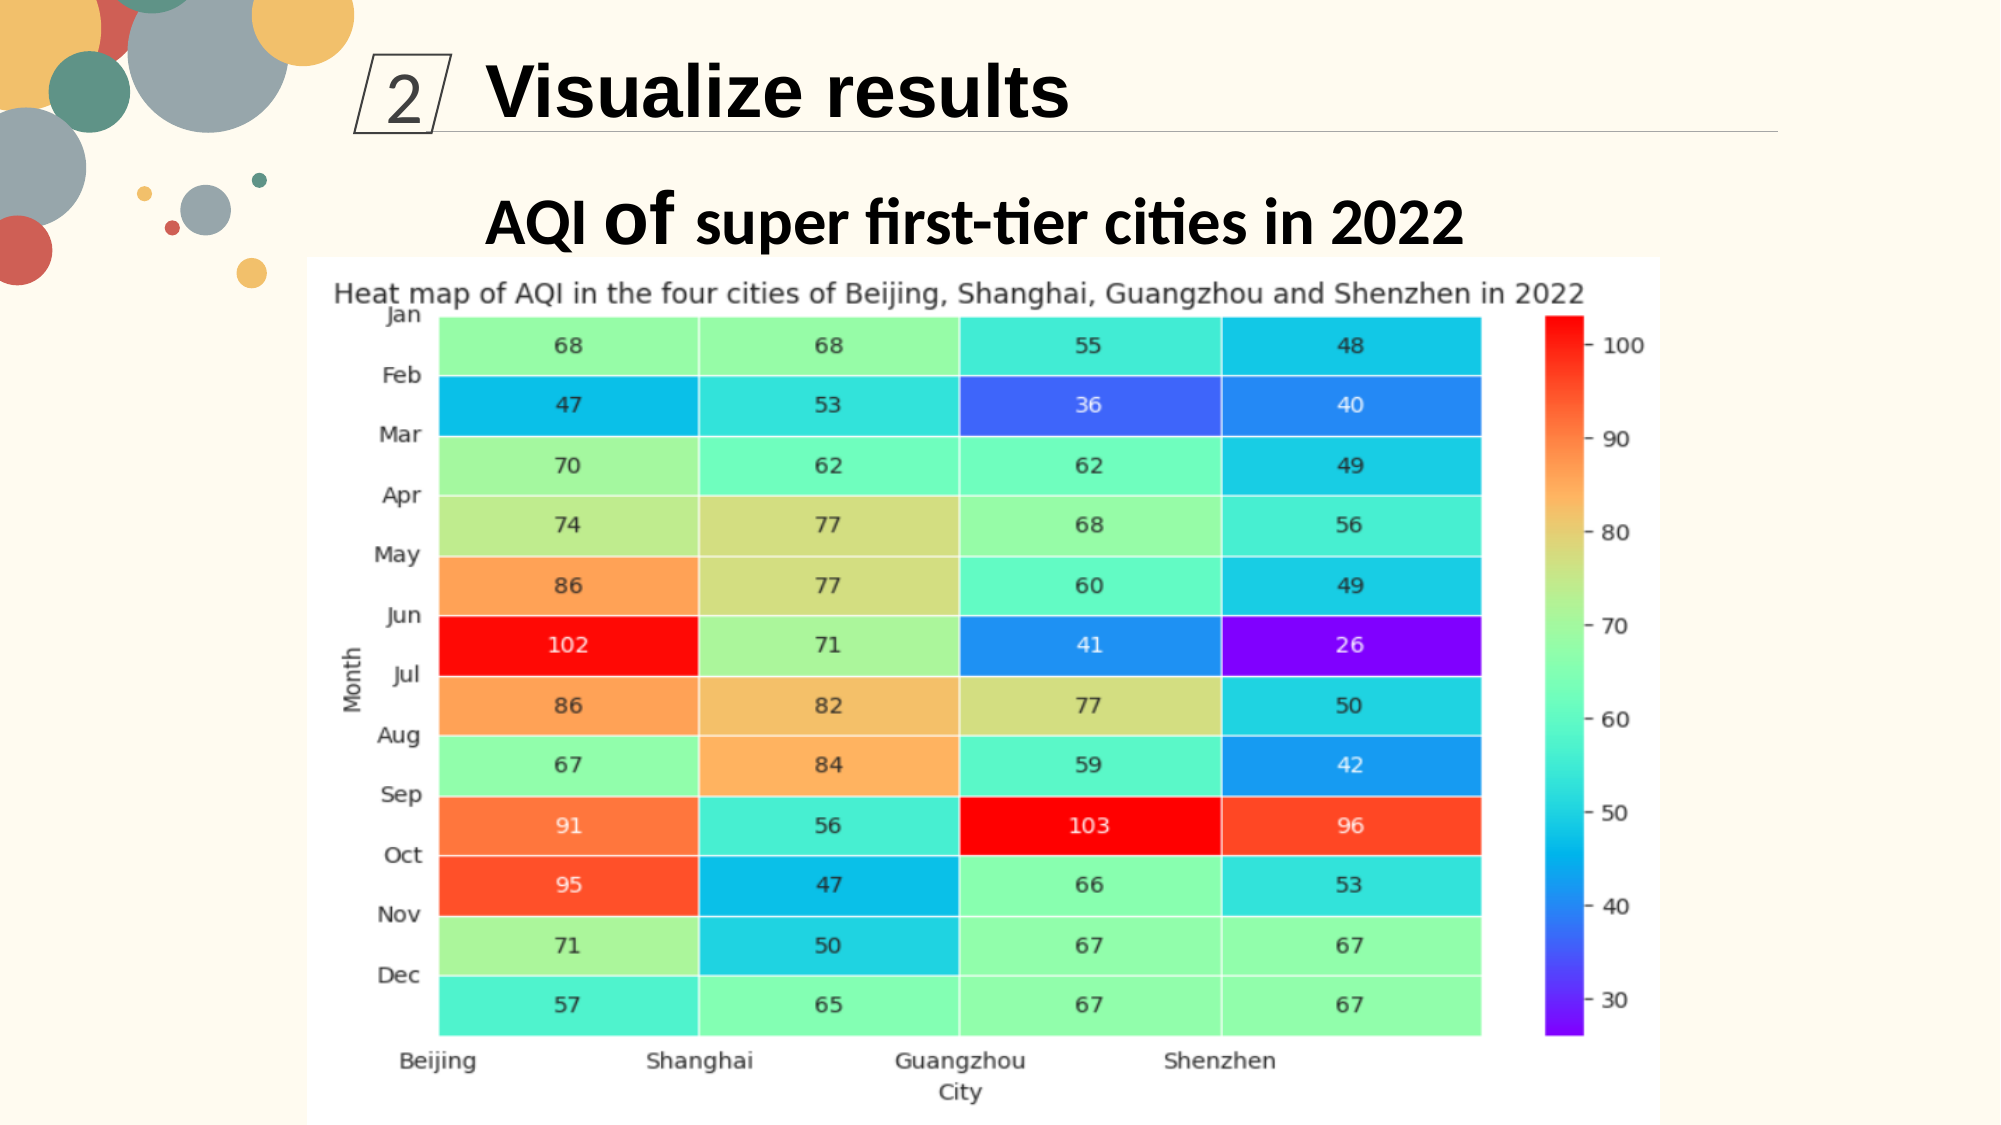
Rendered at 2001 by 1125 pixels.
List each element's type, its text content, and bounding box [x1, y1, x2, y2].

text_box Visualize results [470, 34, 1241, 131]
picture [307, 257, 1660, 1125]
text_box AQI of super first-tier cities in 2022 [355, 162, 1824, 267]
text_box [0, 0, 355, 289]
text_box 2 [355, 53, 453, 135]
text_box Visualize results [470, 133, 1241, 140]
